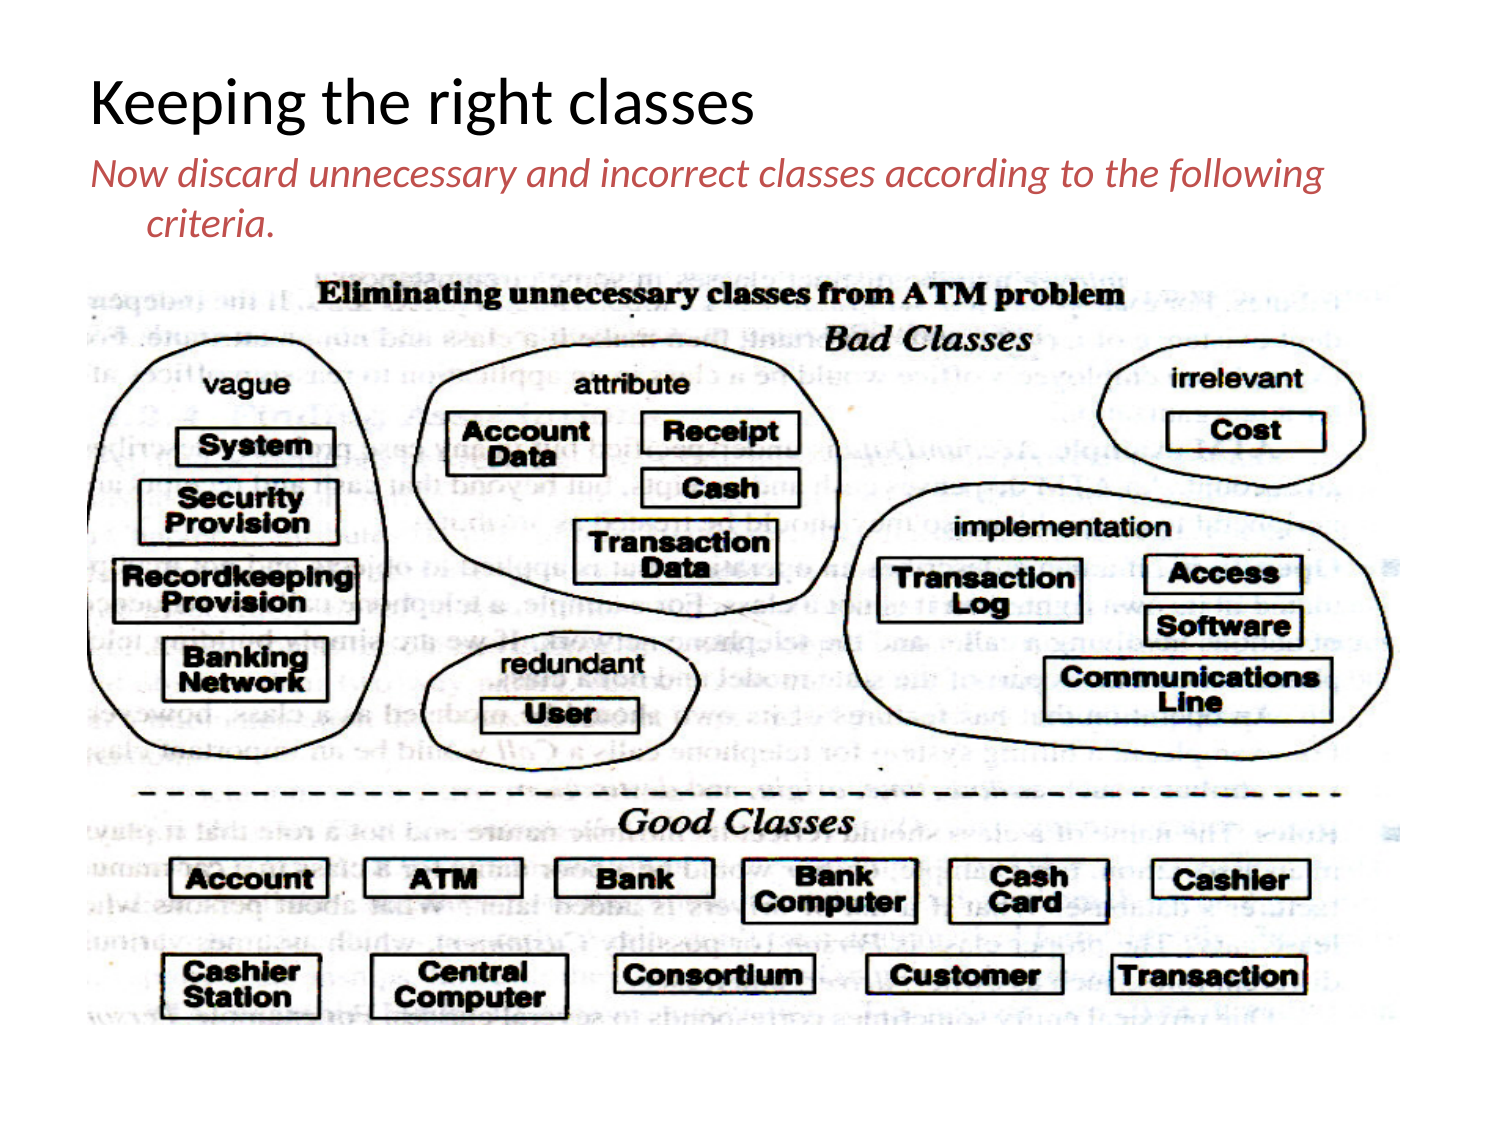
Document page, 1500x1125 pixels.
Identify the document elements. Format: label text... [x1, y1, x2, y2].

list Keeping the right classes Now discard unnecessary and incorrect classes according to the following criteria. [75, 50, 1425, 1005]
picture [87, 262, 1401, 1026]
